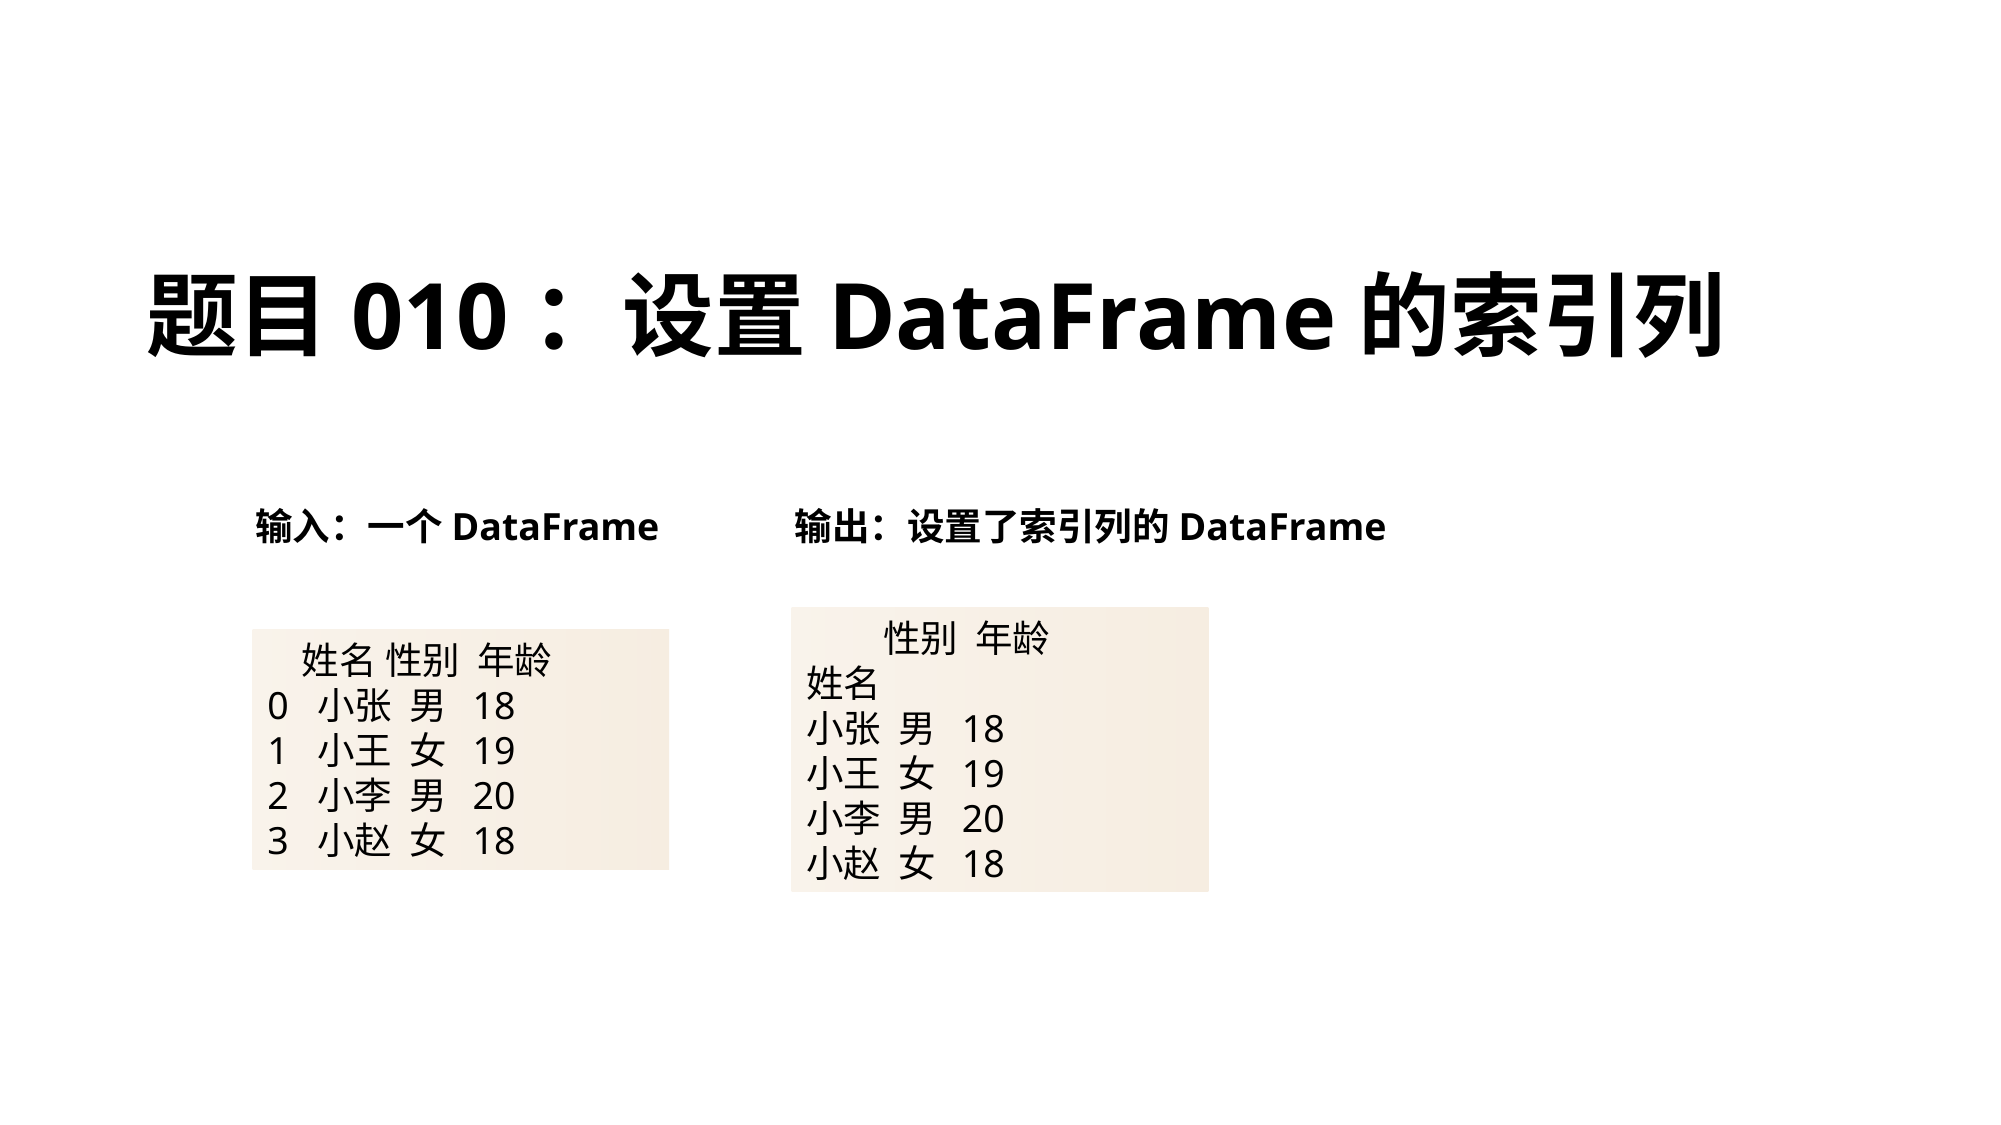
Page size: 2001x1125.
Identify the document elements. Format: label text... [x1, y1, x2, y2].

text_box 姓名 性别 年龄 0 小张 男 18 1 小王 女 19 2 小李 男 20 3 小赵 女 18 [252, 629, 670, 870]
title 题目010：设置DataFrame的索引列 [131, 210, 1856, 429]
text_box 输出：设置了索引列的DataFrame [780, 495, 1608, 556]
text_box 输入：一个DataFrame [240, 495, 780, 556]
text_box 性别 年龄 姓名 小张 男 18 小王 女 19 小李 男 20 小赵 女 18 [791, 607, 1209, 892]
